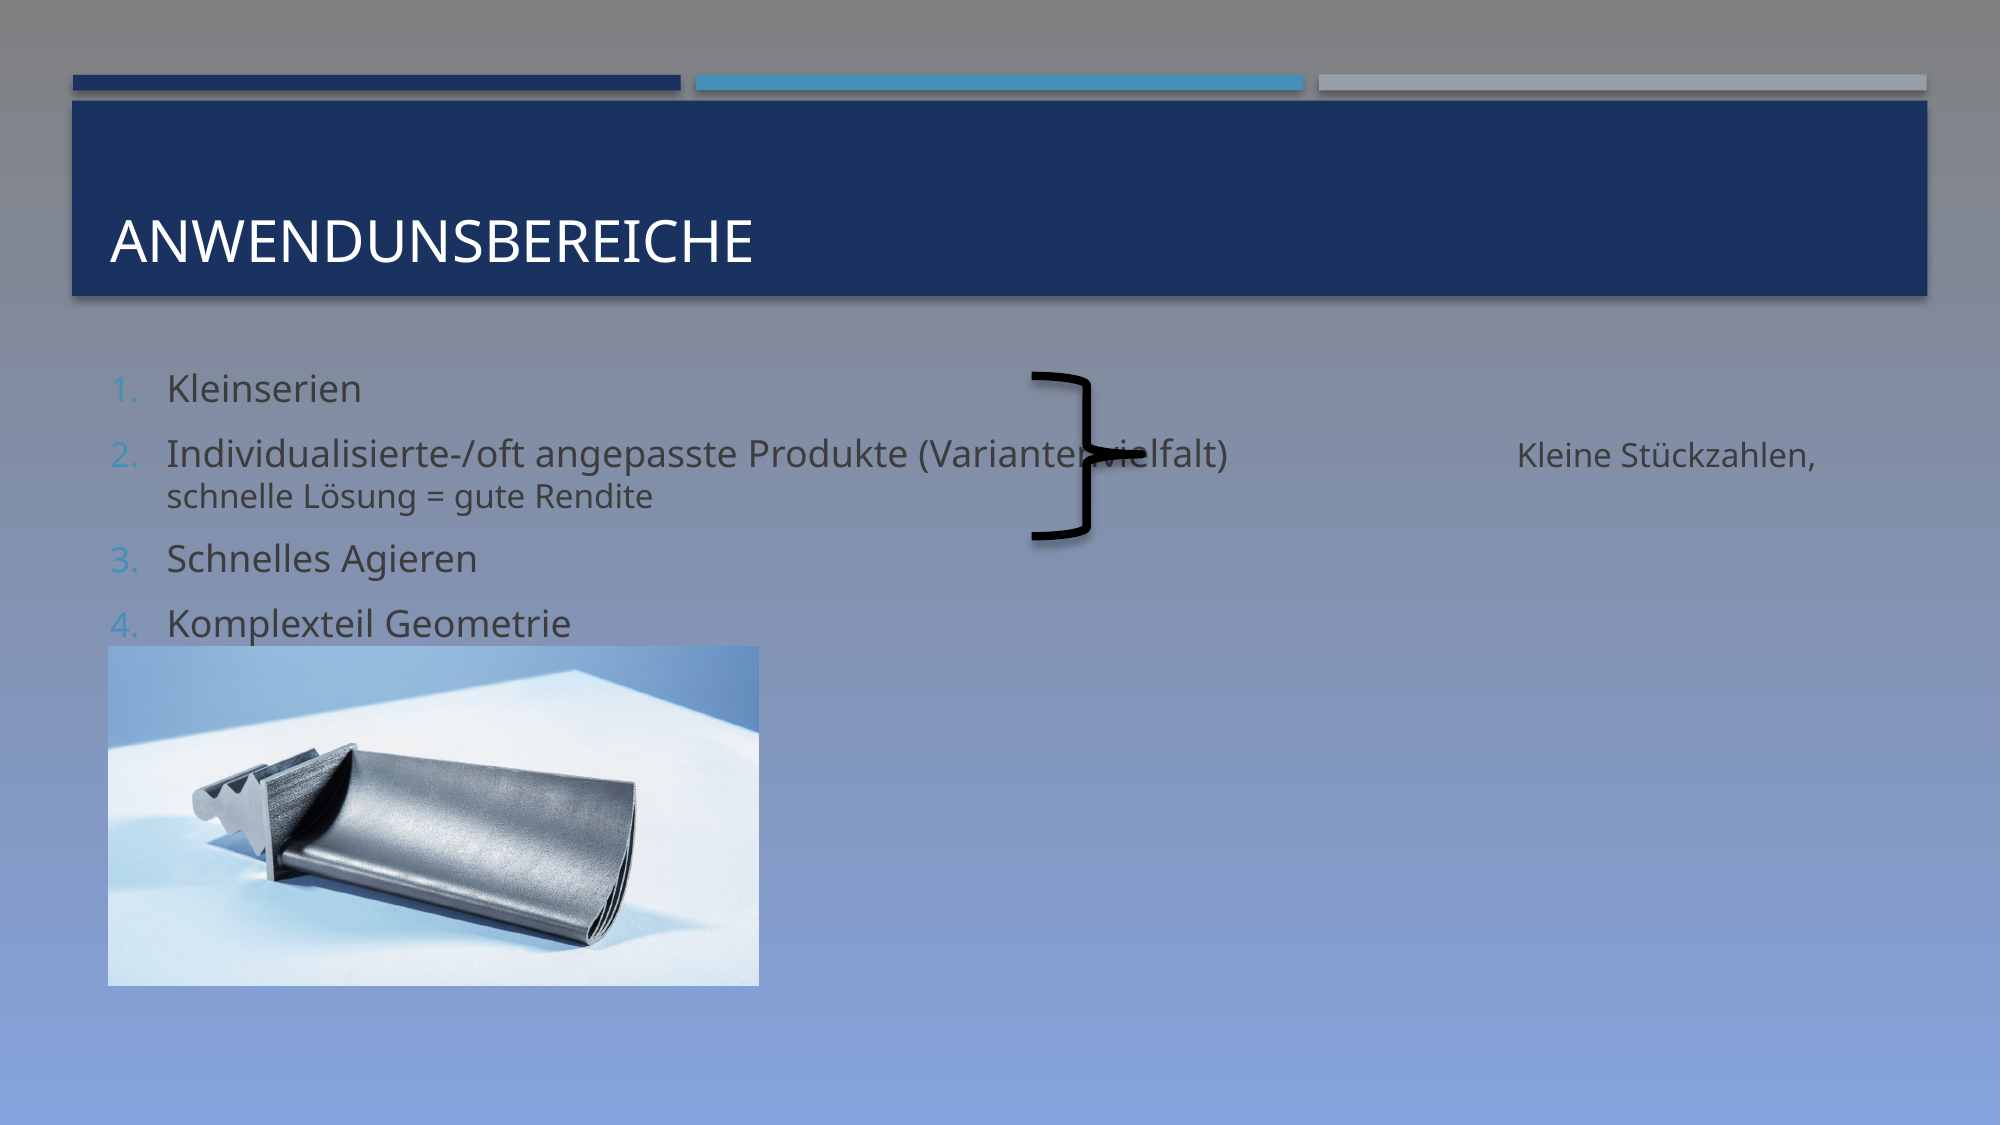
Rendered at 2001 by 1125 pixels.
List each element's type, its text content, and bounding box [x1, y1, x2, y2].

text_box [1031, 371, 1146, 541]
picture [108, 645, 760, 987]
list Kleinserien Individualisierte-/oft angepasste Produkte (Variantenvielfalt) Kleine Stückzahlen, schnelle Lösung = gute Rendite Schnelles Agieren Komplexteil Geometrie [95, 357, 1905, 1055]
title Anwendunsbereiche [95, 115, 1905, 282]
